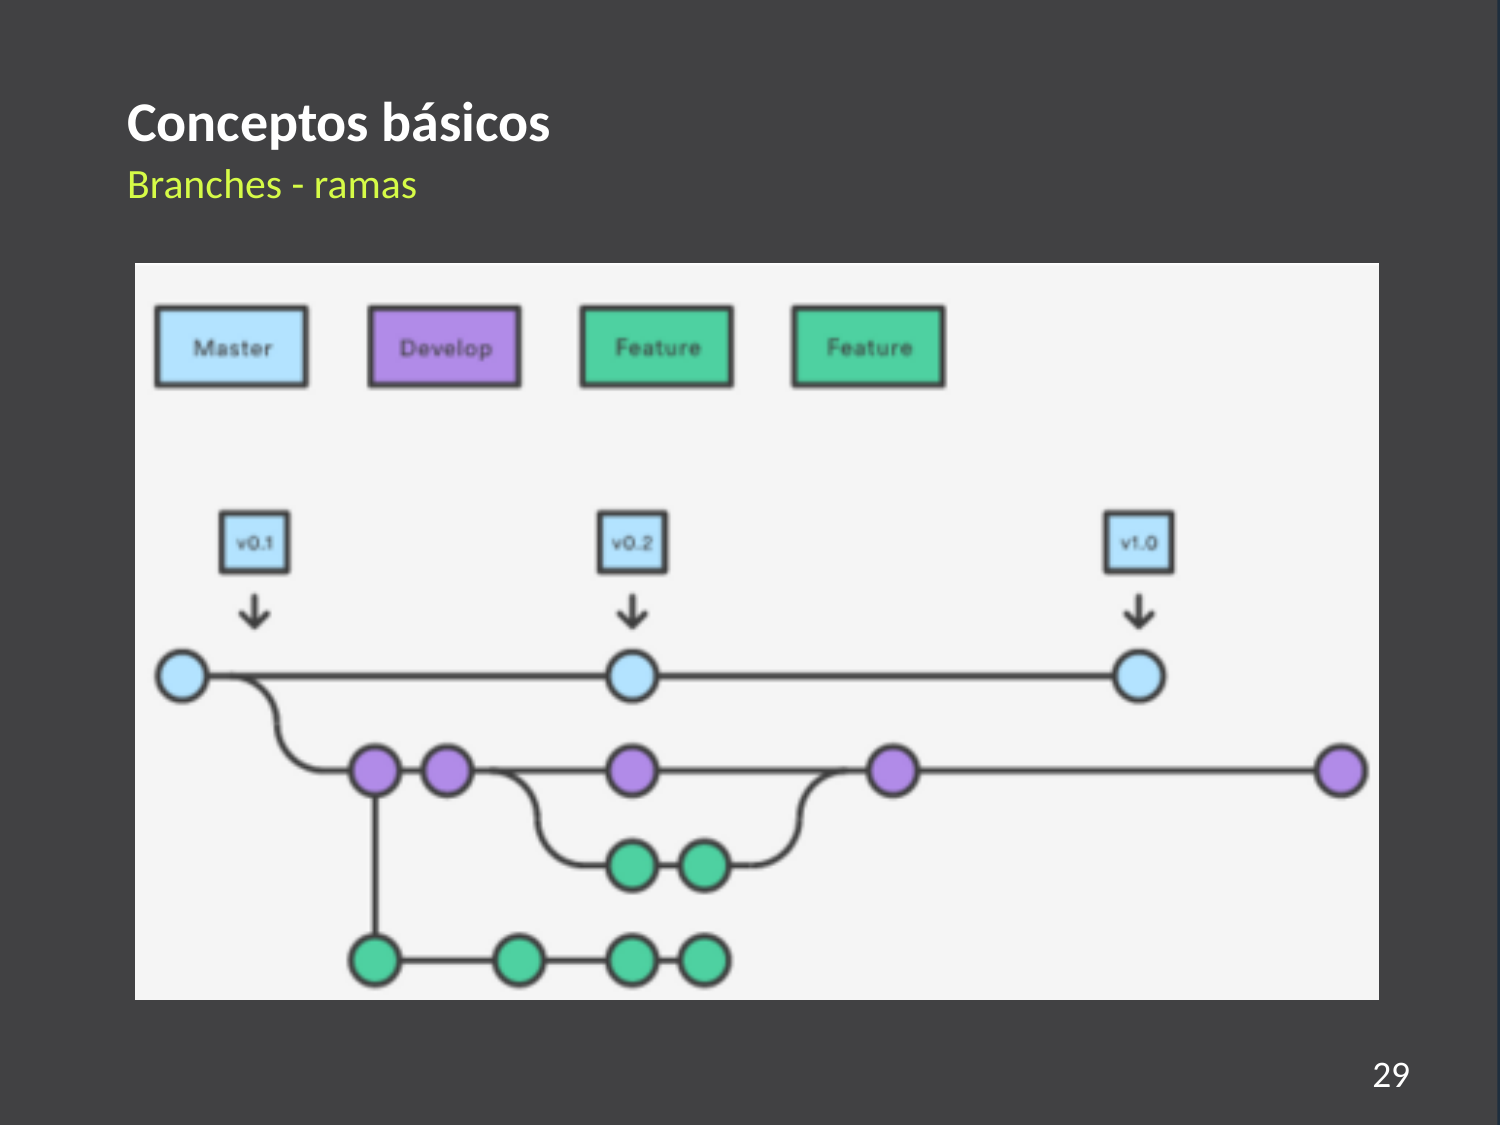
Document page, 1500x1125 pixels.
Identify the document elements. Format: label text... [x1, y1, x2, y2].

list Conceptos básicos [112, 78, 1329, 148]
text_box [112, 255, 1425, 941]
text_box 29 [1281, 1042, 1425, 1103]
text_box Branches - ramas [112, 148, 1425, 220]
picture [135, 262, 1380, 1000]
